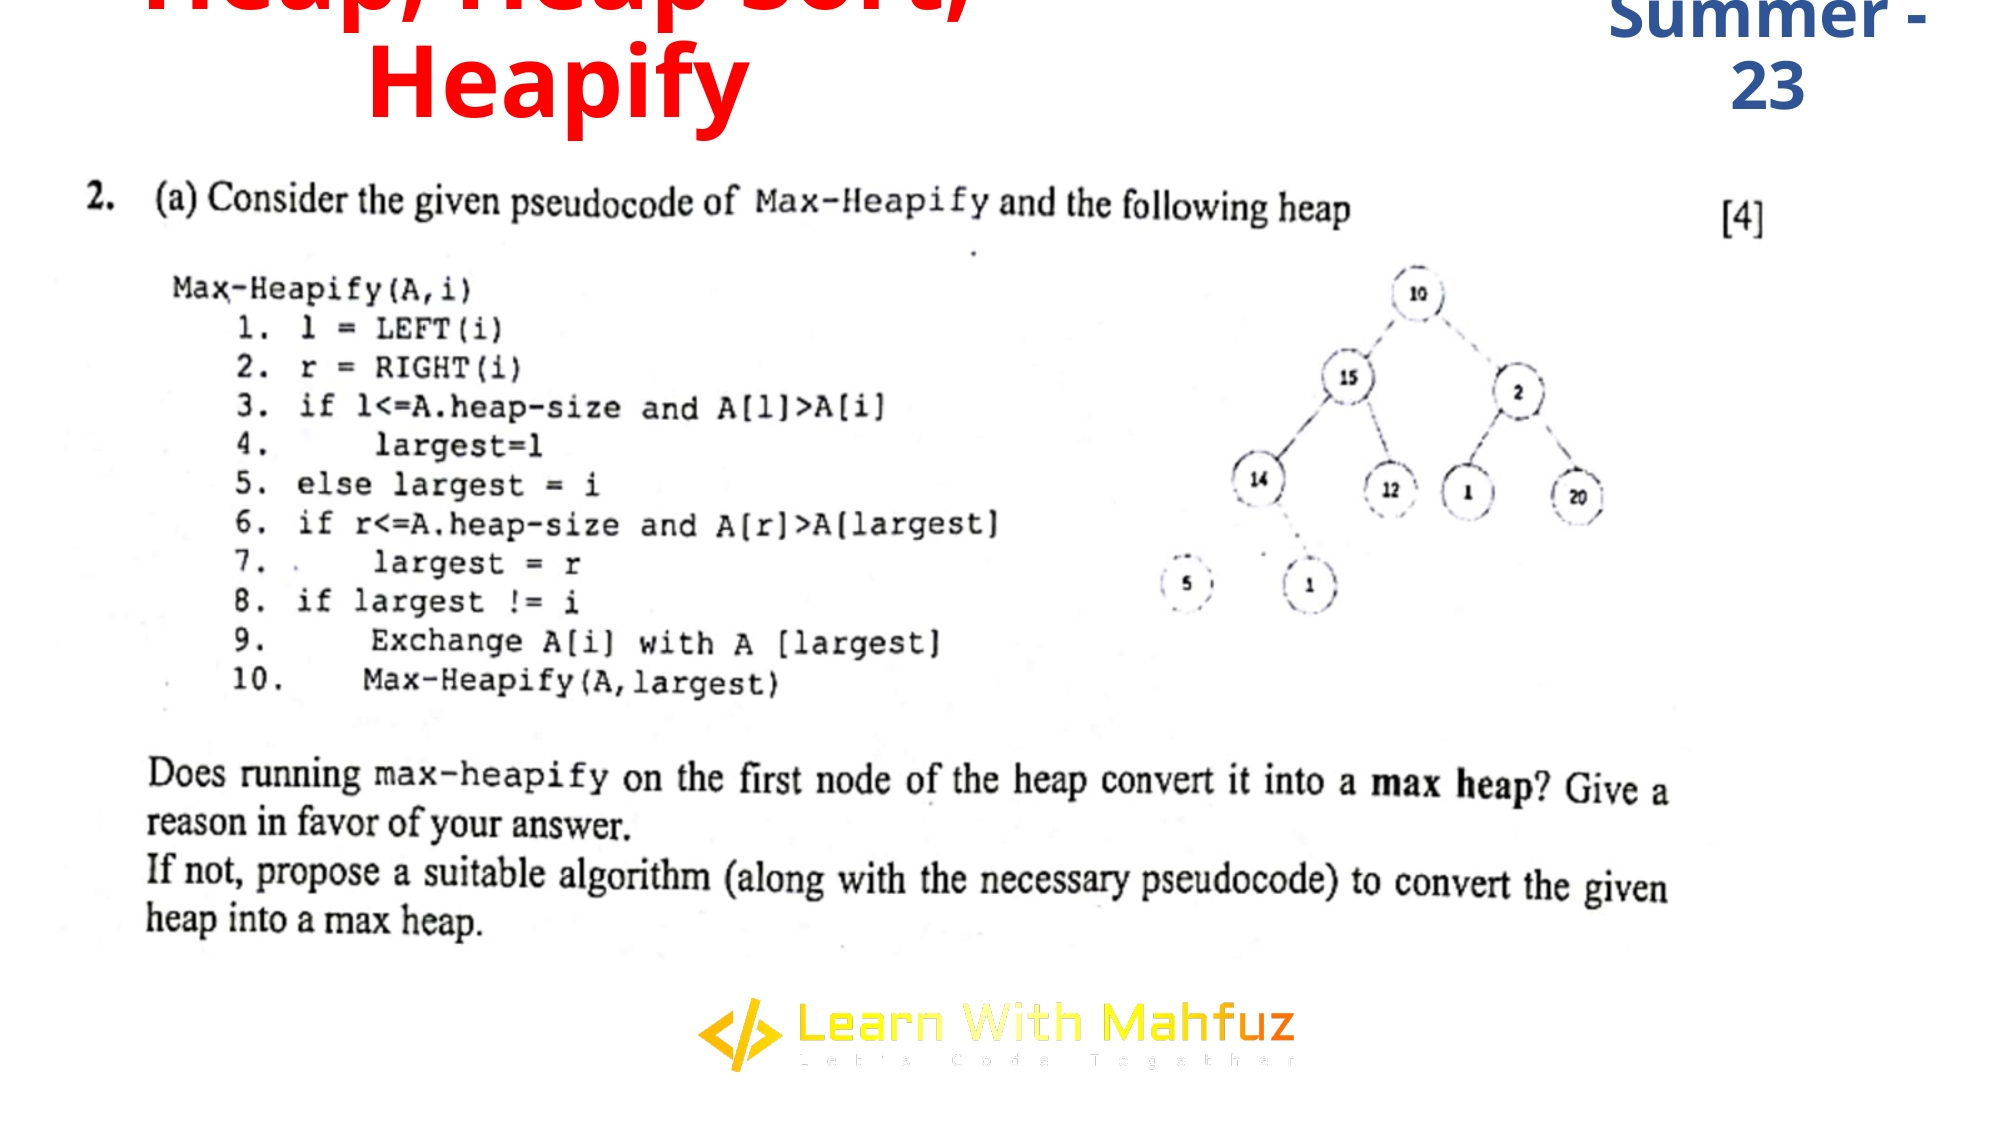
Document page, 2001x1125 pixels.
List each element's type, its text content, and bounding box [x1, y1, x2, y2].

picture [696, 998, 1304, 1072]
title Heap, Heap Sort, Heapify [0, 26, 1136, 147]
picture [44, 146, 1783, 959]
text_box Summer - 23 [1580, 41, 1957, 132]
